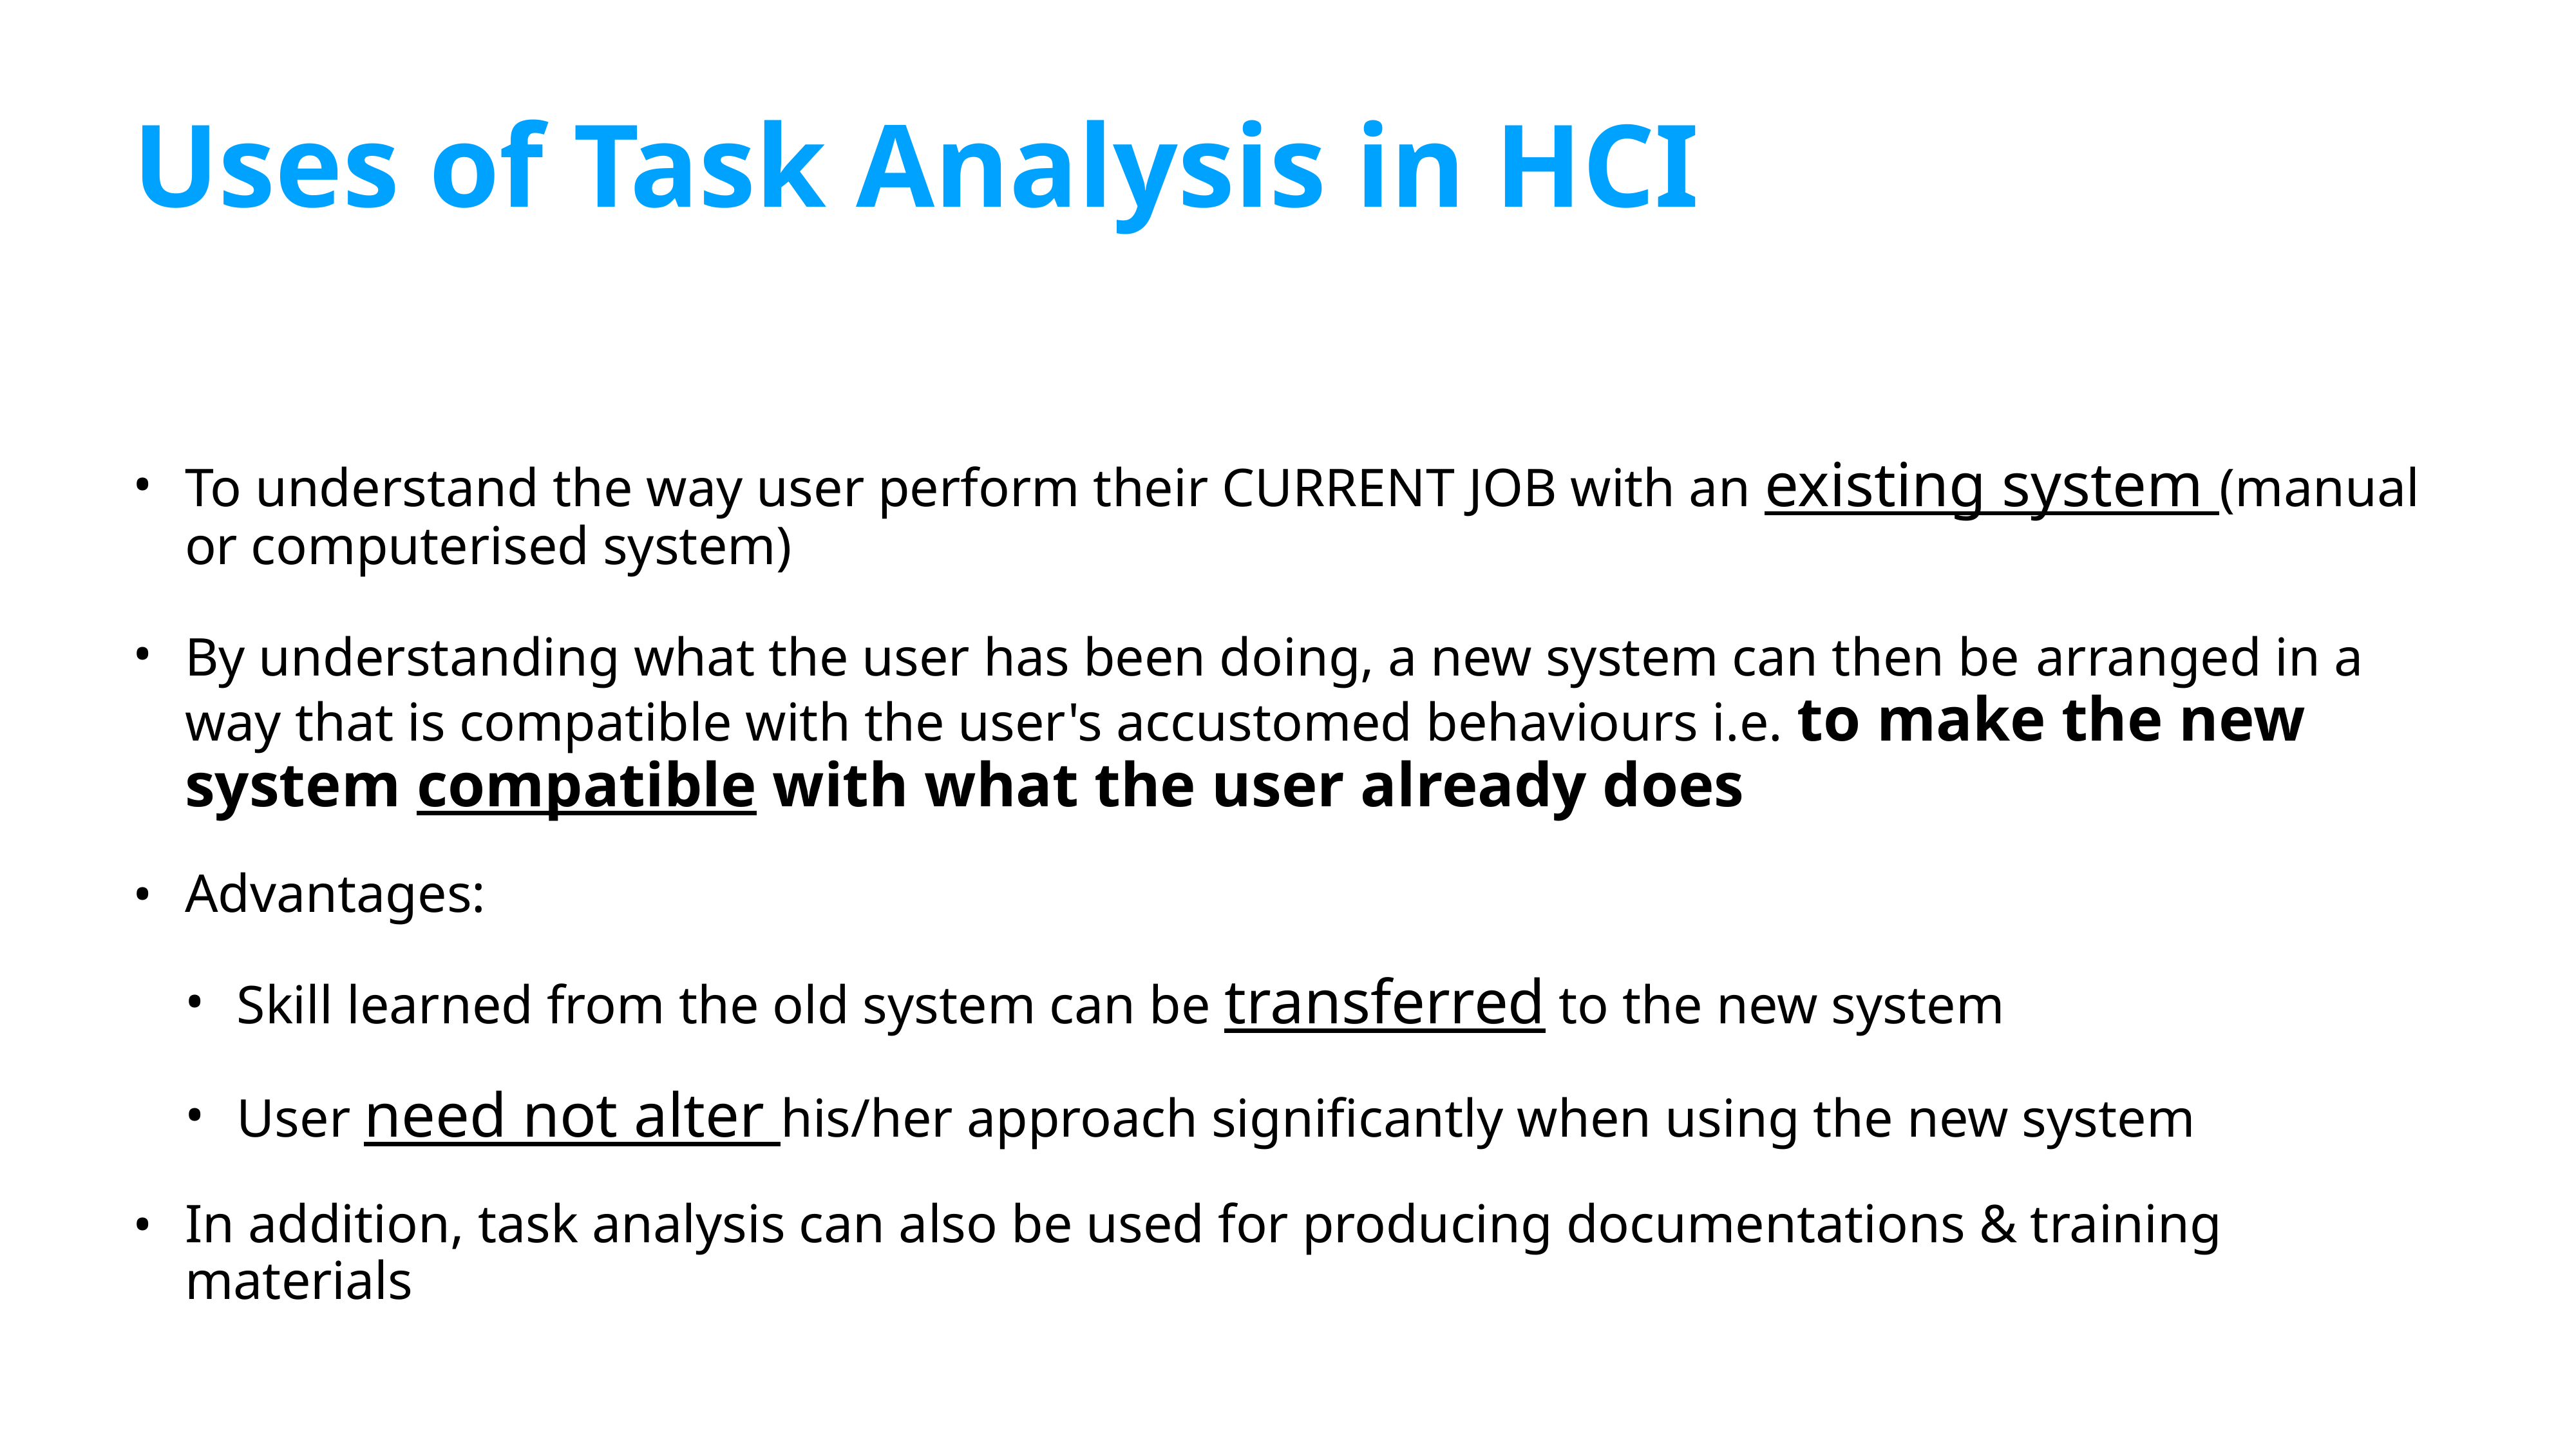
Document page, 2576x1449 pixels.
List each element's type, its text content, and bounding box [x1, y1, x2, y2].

title Uses of Task Analysis in HCI [127, 114, 2449, 266]
list To understand the way user perform their CURRENT JOB with an existing system (manual or computerised system) By understanding what the user has been doing, a new system can then be arranged in a way that is compatible with the user's accustomed behaviours i.e. to make the new system compatible with what the user already does Advantages: Skill learned from the old system can be transferred to the new system User need not alter his/her approach significantly when using the new system In addition, task analysis can also be used for producing documentations & training materials [127, 448, 2449, 1321]
